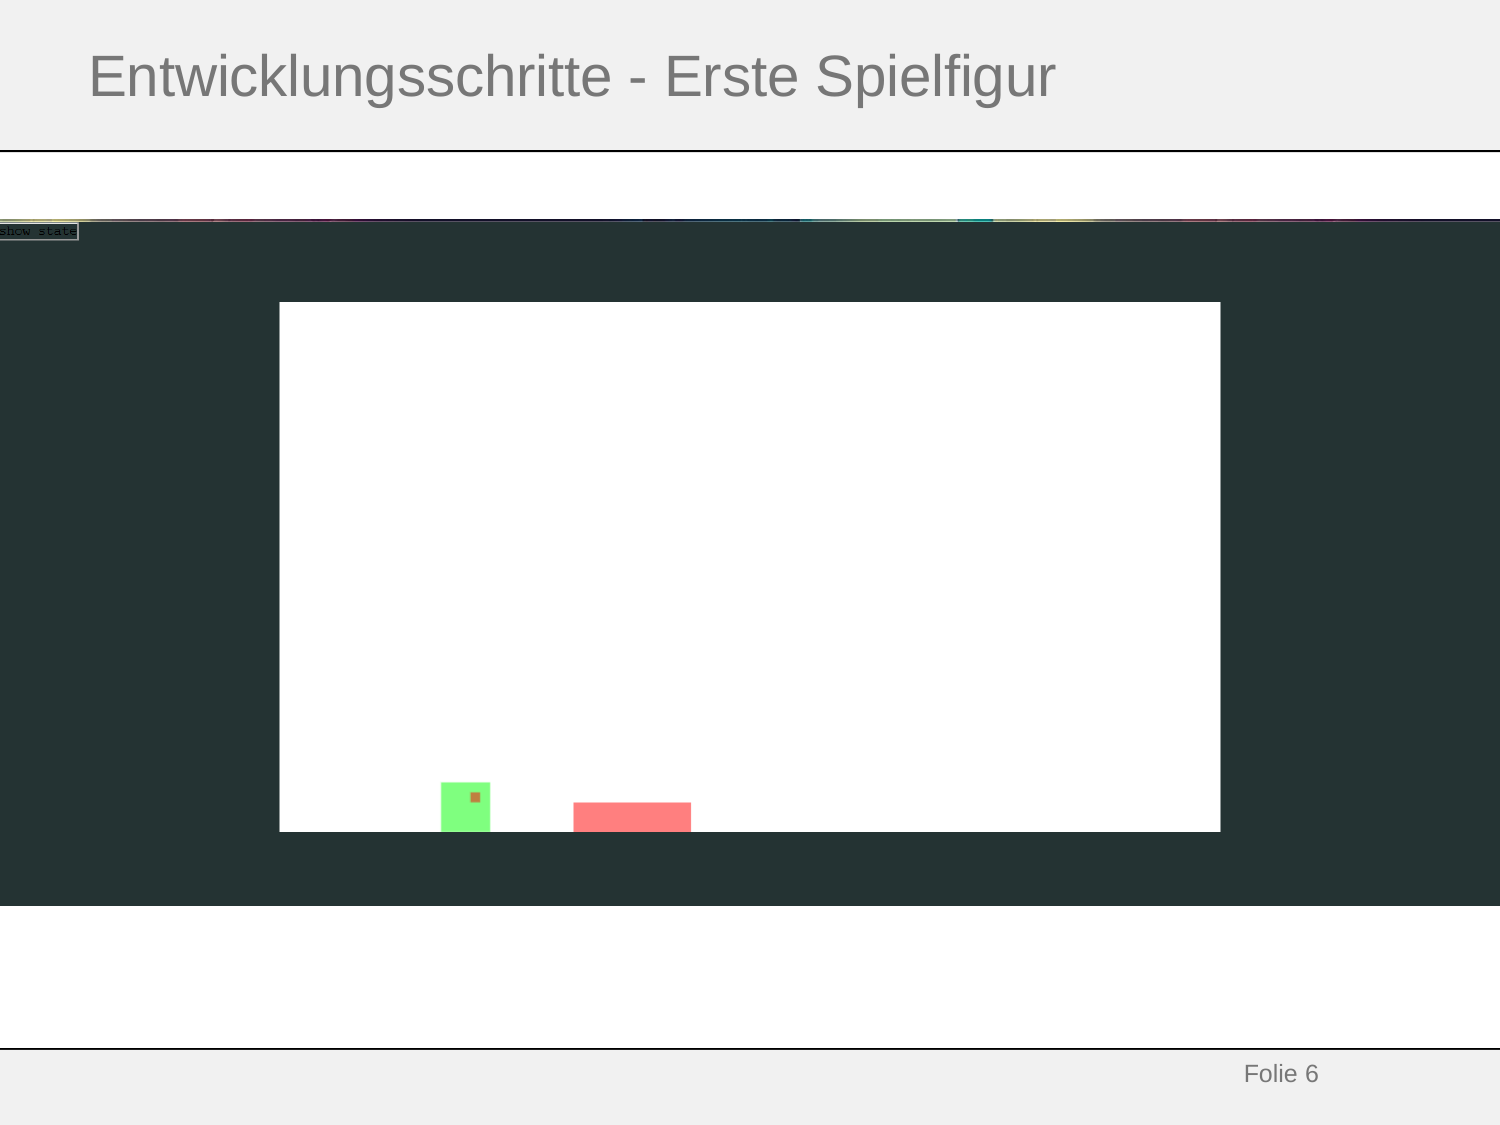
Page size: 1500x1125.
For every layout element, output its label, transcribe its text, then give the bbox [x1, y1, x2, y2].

text_box [0, 0, 1500, 150]
title Entwicklungsschritte - Erste Spielfigur [86, 36, 1436, 217]
text_box [0, 1049, 1500, 1125]
slide_number Folie 6 [1234, 1057, 1335, 1125]
picture [0, 218, 1500, 906]
